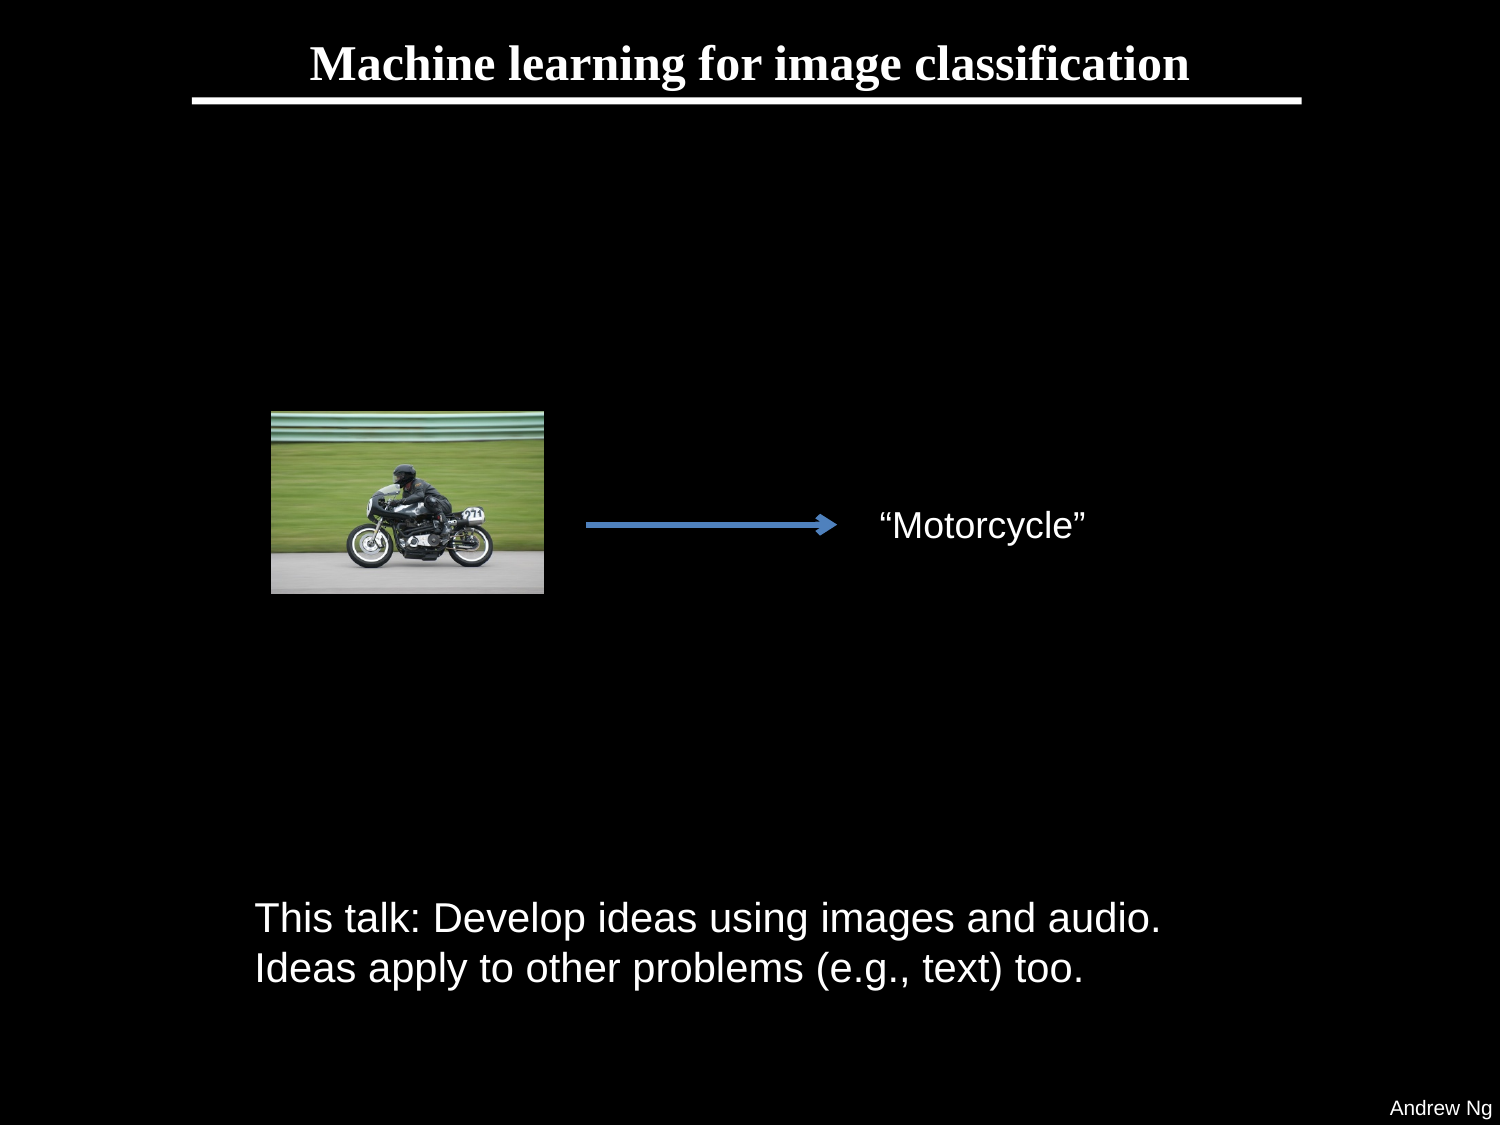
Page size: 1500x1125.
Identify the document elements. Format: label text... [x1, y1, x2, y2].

picture [270, 410, 545, 595]
text_box This talk: Develop ideas using images and audio. Ideas apply to other problems (e.g., text) too. [239, 883, 1254, 999]
text_box “Motorcycle” [864, 493, 1101, 553]
title Machine learning for image classification [224, 34, 1276, 86]
